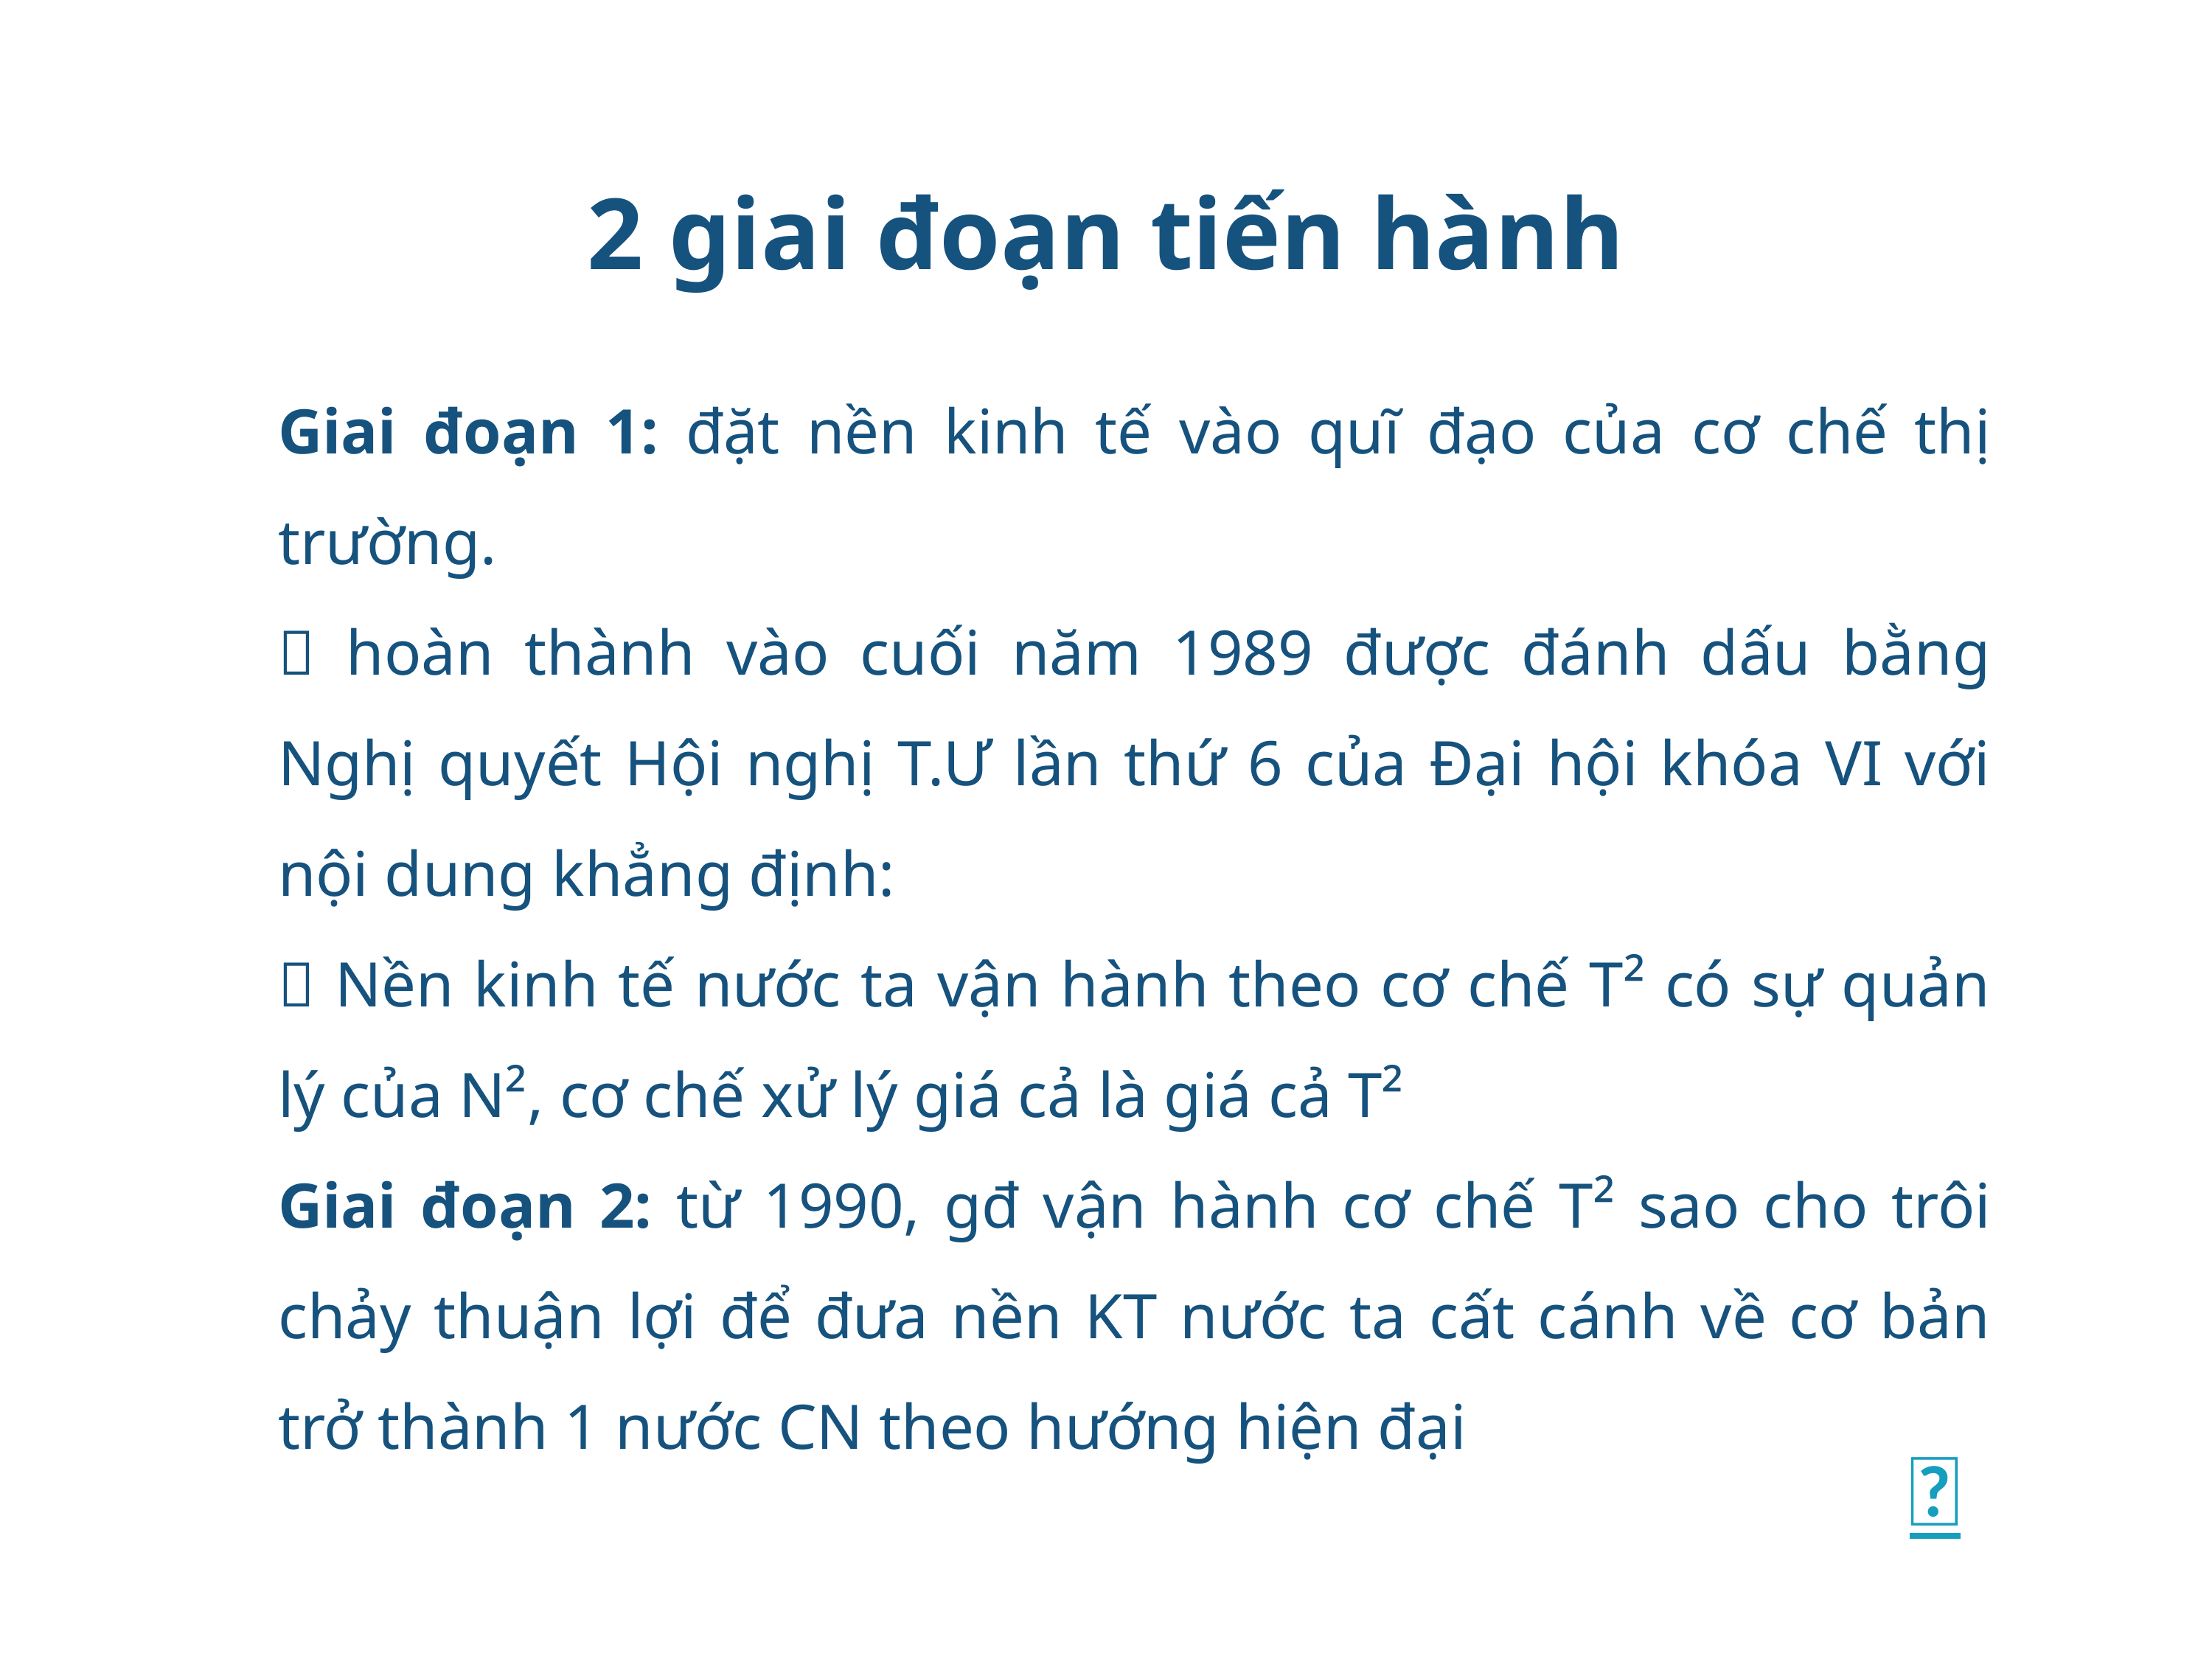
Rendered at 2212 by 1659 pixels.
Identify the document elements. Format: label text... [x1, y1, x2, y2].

title 2 giai đoạn tiến hành [111, 92, 2101, 369]
text_box  [1898, 1419, 1972, 1552]
text_box Giai đoạn 1: đặt nền kinh tế vào quĩ đạo của cơ chế thị trường.  hoàn thành vào cuối năm 1989 được đánh dấu bằng Nghị quyết Hội nghị T.Ư lần thứ 6 của Đại hội khóa VI với nội dung khẳng định:  Nền kinh tế nước ta vận hành theo cơ chế T² có sự quản lý của N², cơ chế xử lý giá cả là giá cả T² Giai đoạn 2: từ 1990, gđ vận hành cơ chế T² sao cho trôi chảy thuận lợi để đưa nền KT nước ta cất cánh về cơ bản trở thành 1 nước CN theo hướng hiện đại [267, 349, 2003, 1467]
